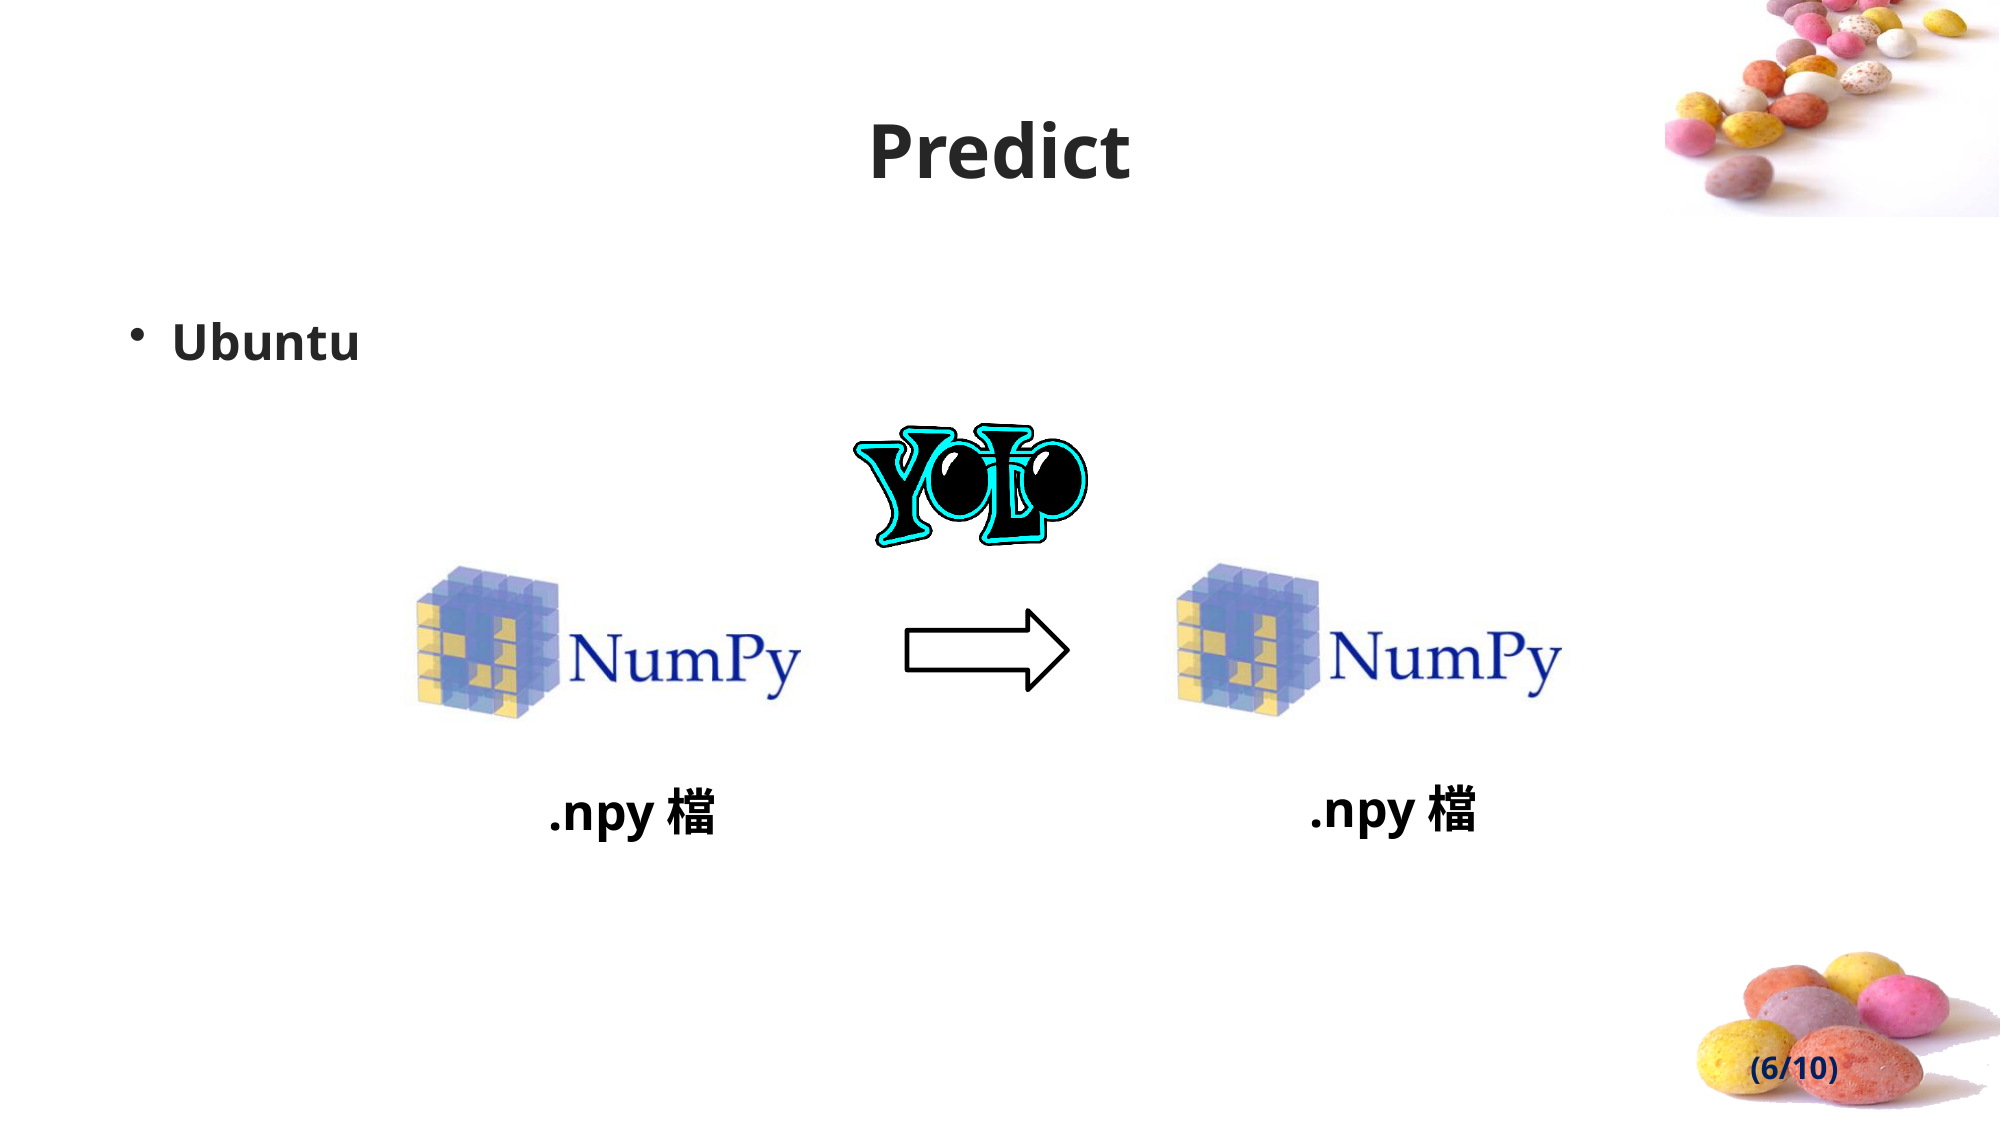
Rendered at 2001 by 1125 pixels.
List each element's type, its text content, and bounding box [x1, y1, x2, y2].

text_box [907, 610, 1068, 690]
picture [1666, 944, 2000, 1125]
picture [1665, 0, 1999, 217]
text_box .npy檔 [1294, 770, 1493, 846]
picture [404, 511, 809, 740]
list Ubuntu [113, 272, 1886, 1001]
title Predict [113, 54, 1886, 243]
picture [853, 423, 1089, 549]
picture [1165, 509, 1570, 737]
text_box .npy檔 [533, 773, 732, 849]
